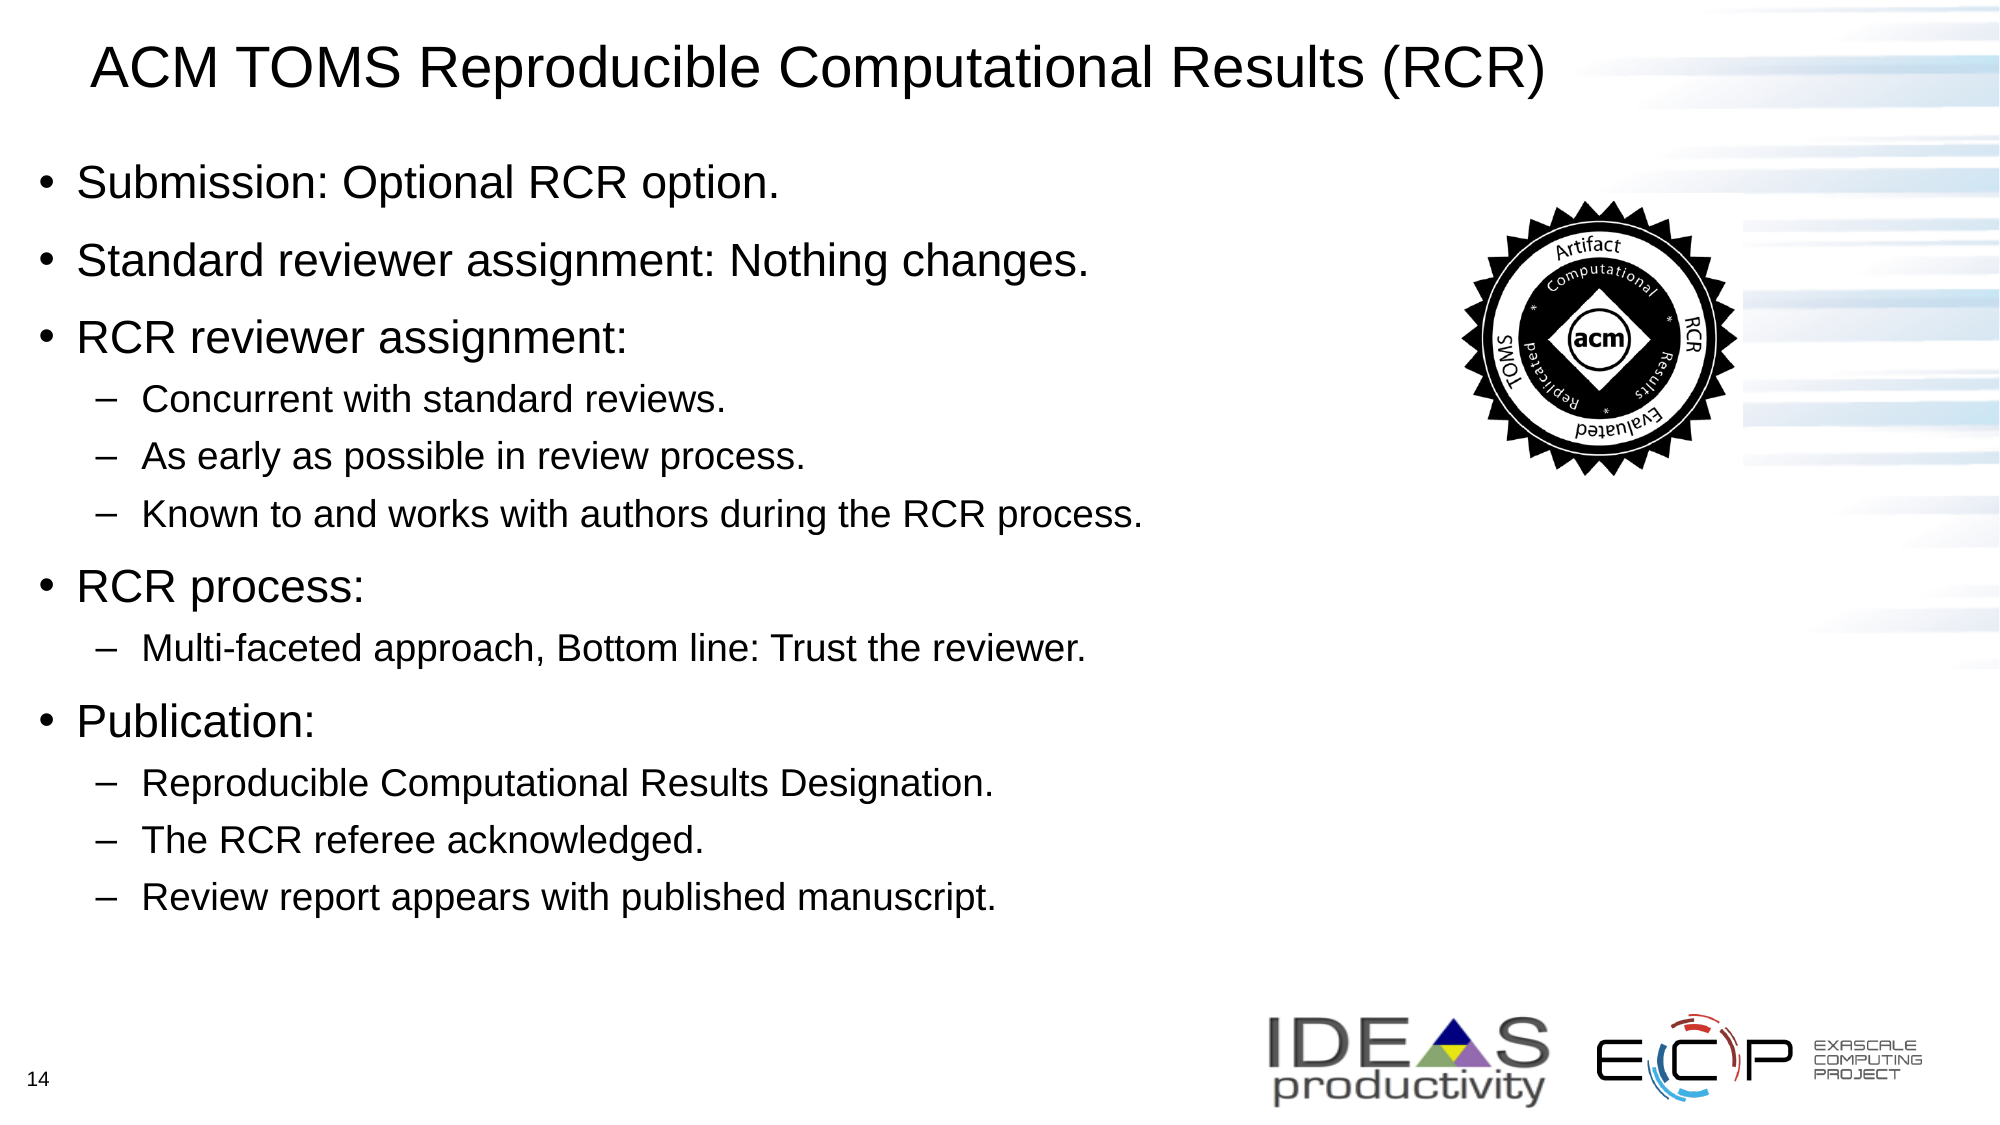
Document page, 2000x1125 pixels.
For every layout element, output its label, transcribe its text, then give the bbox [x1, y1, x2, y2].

list Submission: Optional RCR option. Standard reviewer assignment: Nothing changes. RCR reviewer assignment: Concurrent with standard reviews. As early as possible in review process. Known to and works with authors during the RCR process. RCR process: Multi-faceted approach, Bottom line: Trust the reviewer. Publication: Reproducible Computational Results Designation. The RCR referee acknowledged. Review report appears with published manuscript. [23, 151, 1926, 930]
title ACM TOMS Reproducible Computational Results (RCR) [59, 32, 1926, 117]
picture [1457, 193, 1743, 482]
picture [1257, 1009, 1560, 1115]
picture [1531, 0, 2000, 669]
picture [1597, 1014, 1922, 1102]
